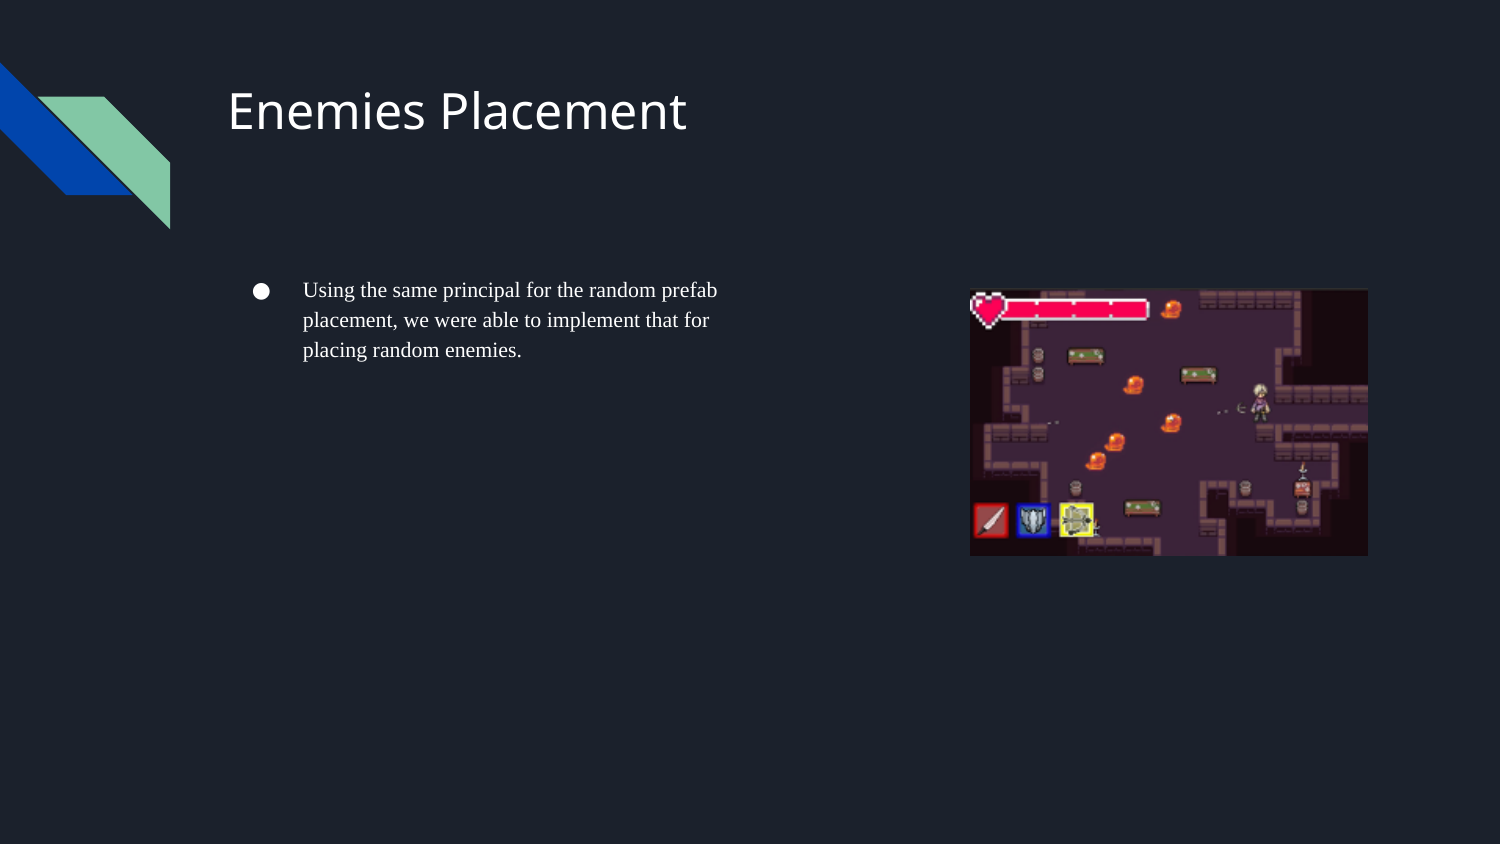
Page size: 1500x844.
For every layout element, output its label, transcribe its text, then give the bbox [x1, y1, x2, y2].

picture [970, 287, 1368, 556]
list Using the same principal for the random prefab placement, we were able to implement that for placing random enemies. [212, 257, 789, 735]
title Enemies Placement [212, 64, 1368, 215]
